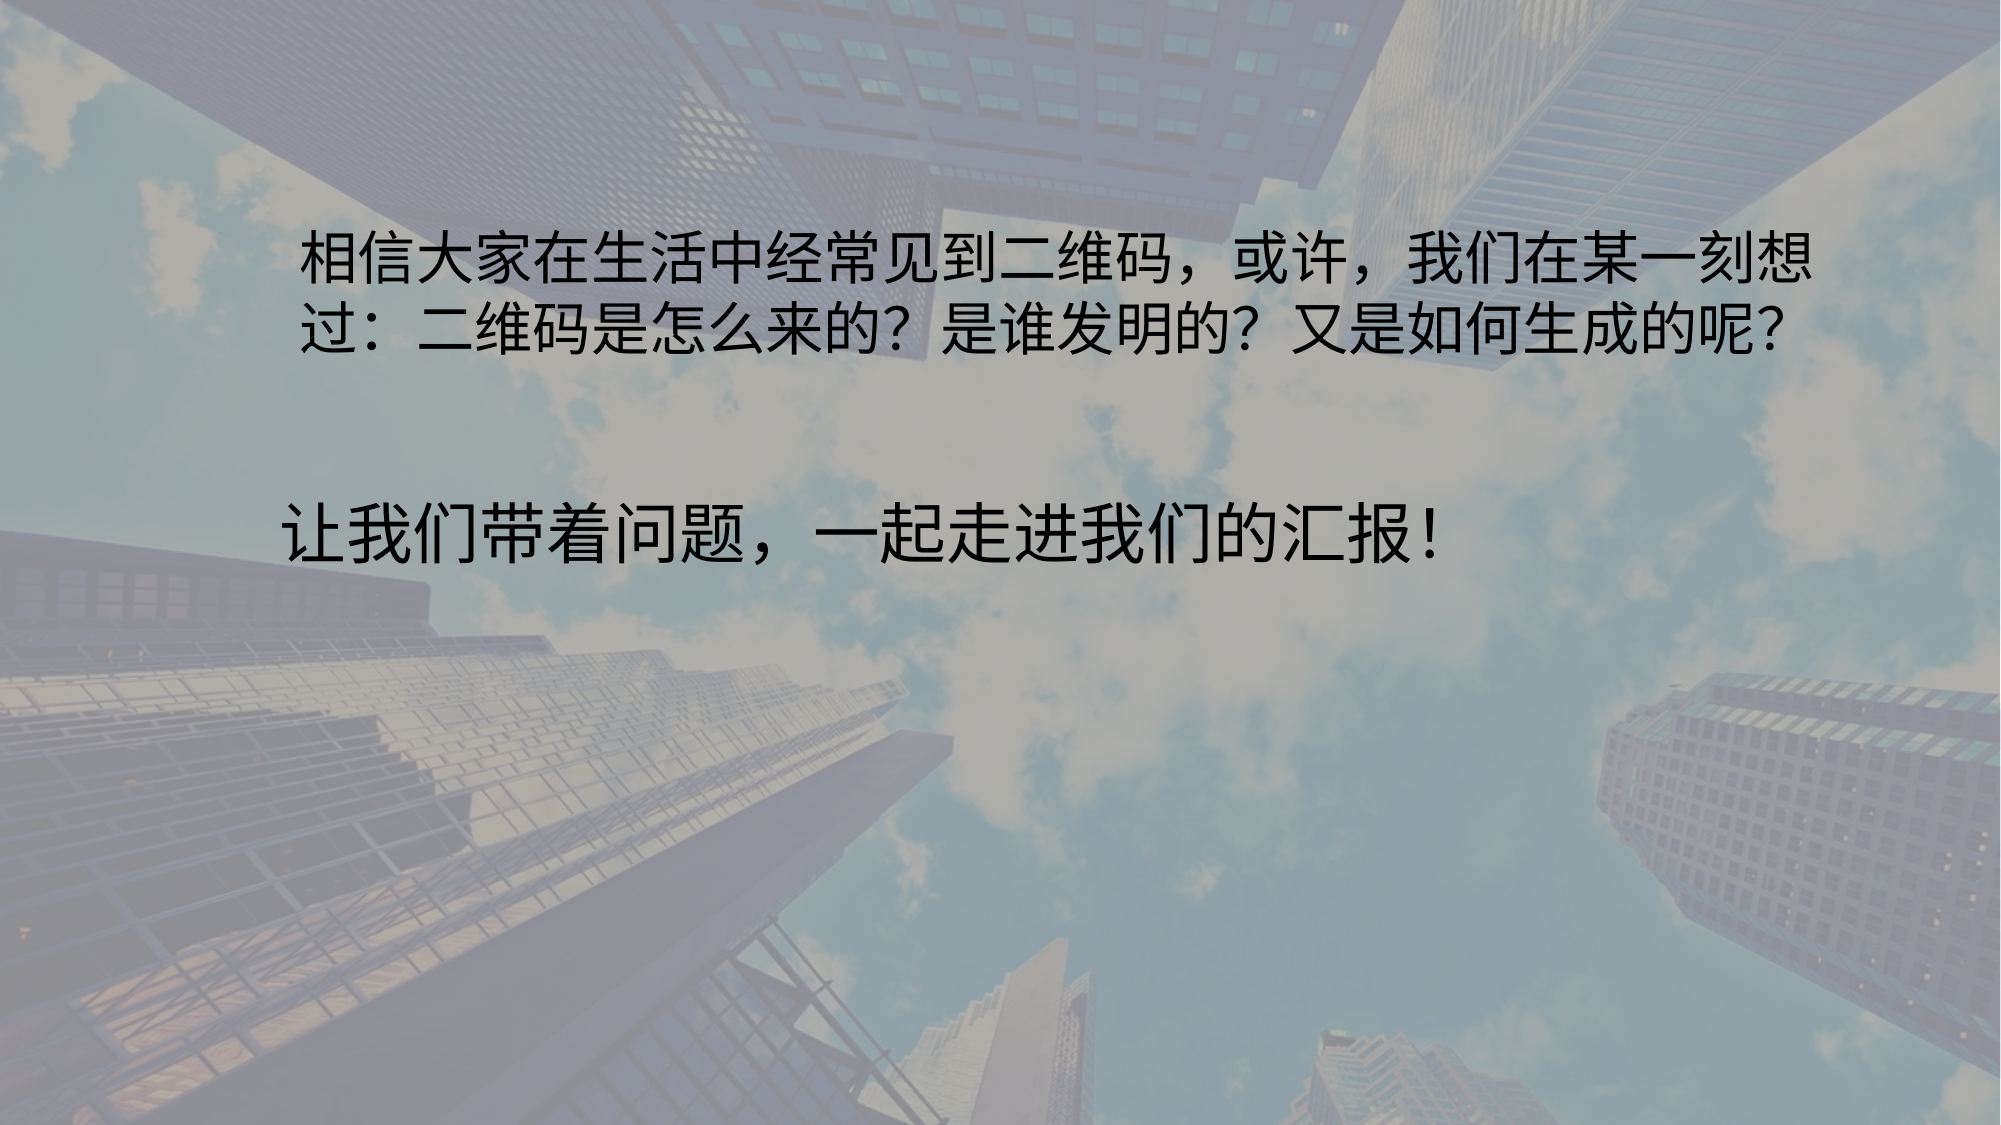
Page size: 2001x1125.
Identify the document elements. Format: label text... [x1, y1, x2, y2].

text_box [0, 0, 2000, 1125]
text_box 相信大家在生活中经常见到二维码，或许，我们在某一刻想过：二维码是怎么来的？是谁发明的？又是如何生成的呢？ [285, 214, 1865, 369]
text_box 让我们带着问题，一起走进我们的汇报！ [264, 484, 1885, 579]
